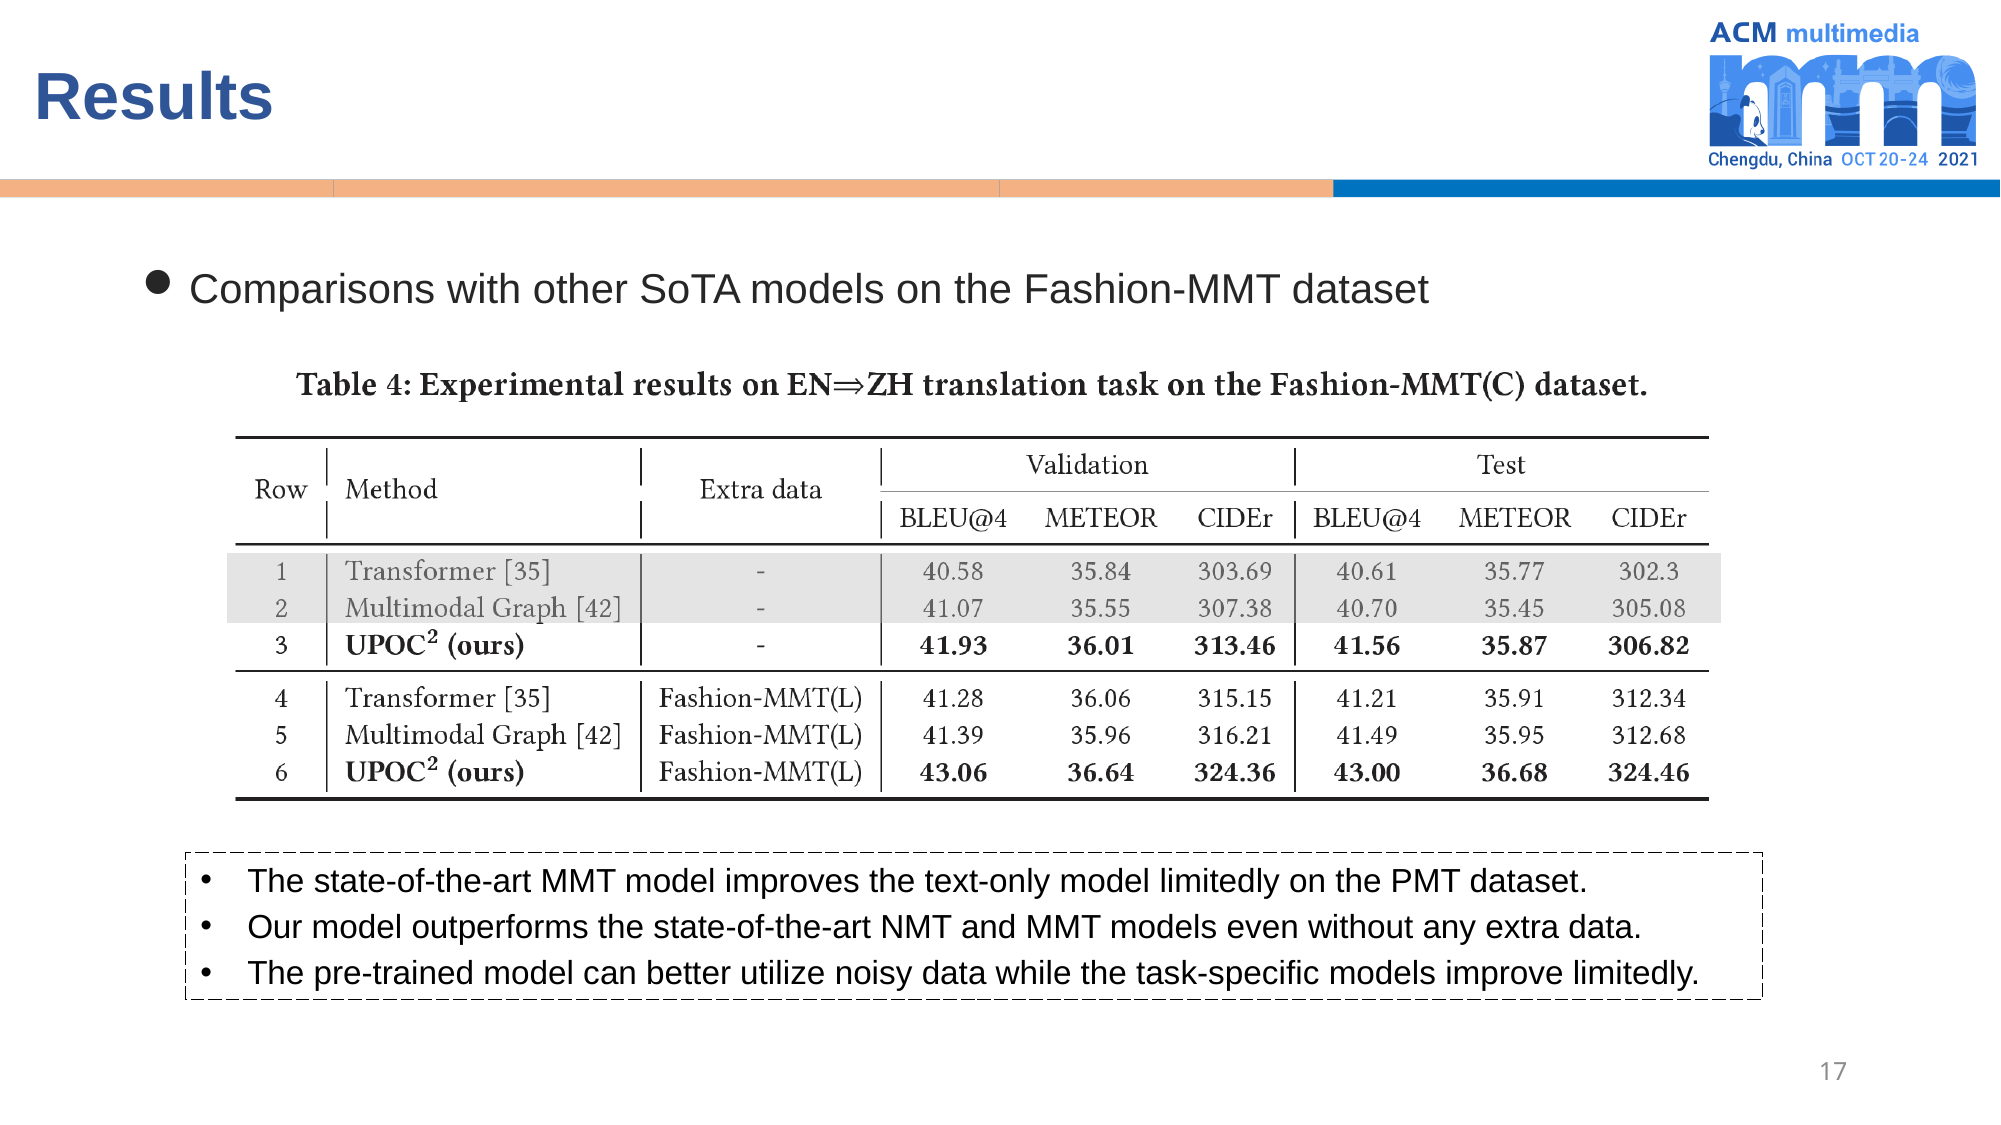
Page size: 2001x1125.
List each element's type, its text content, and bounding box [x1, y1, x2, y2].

picture [232, 362, 1717, 805]
text_box [226, 552, 232, 624]
text_box [1334, 178, 2000, 198]
text_box Comparisons with other SoTA models on the Fashion-MMT dataset [127, 254, 1821, 320]
text_box [999, 178, 1334, 198]
text_box [0, 178, 333, 198]
text_box The state-of-the-art MMT model improves the text-only model limitedly on the PMT dataset. Our model outperforms the state-of-the-art NMT and MMT models even without any extra data. The pre-trained model can better utilize noisy data while the task-specific models improve limitedly. [185, 852, 1763, 1000]
text_box Results [19, 45, 474, 141]
text_box [1717, 552, 1722, 624]
text_box [333, 178, 999, 198]
picture [1696, 15, 1982, 172]
slide_number 17 [1412, 1042, 1863, 1103]
